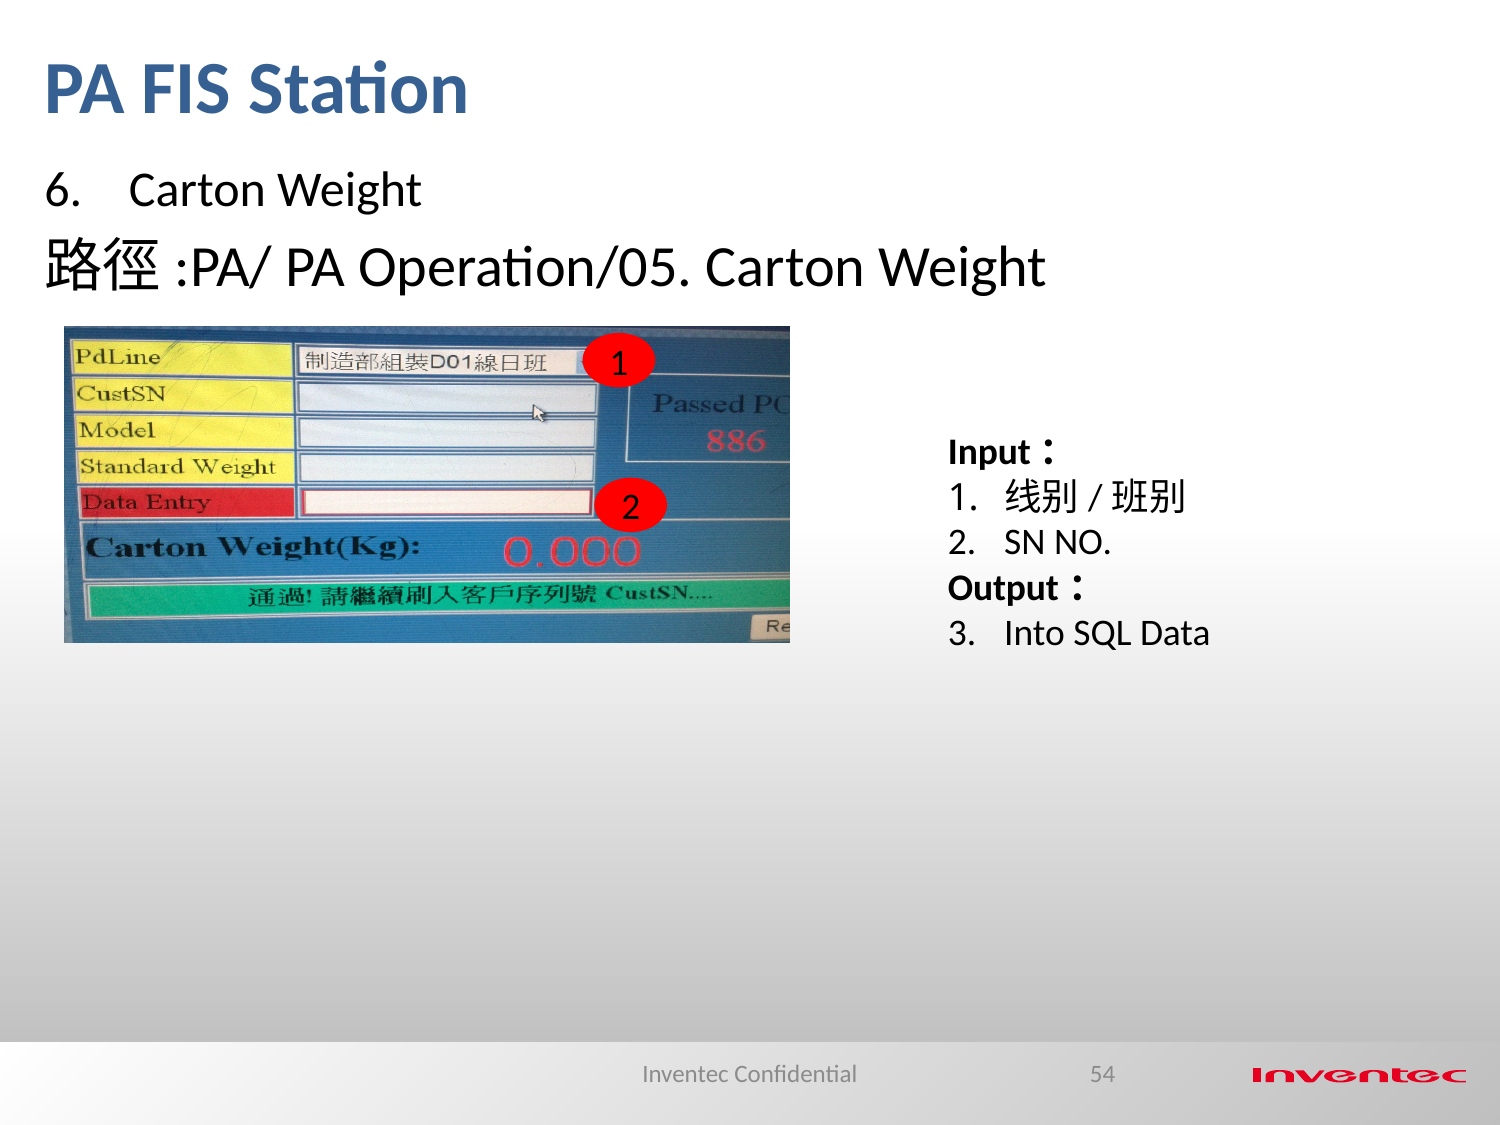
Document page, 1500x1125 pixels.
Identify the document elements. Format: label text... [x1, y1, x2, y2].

slide_number 54 [1074, 1042, 1425, 1103]
list Carton Weight 路徑:PA/ PA Operation/05. Carton Weight [29, 149, 1380, 953]
footer Inventec Confidential [512, 1042, 988, 1103]
text_box Input： 线别/班别 SN NO. Output： Into SQL Data [931, 312, 1500, 813]
picture [64, 326, 790, 643]
text_box PA FIS Station [29, 18, 1380, 149]
